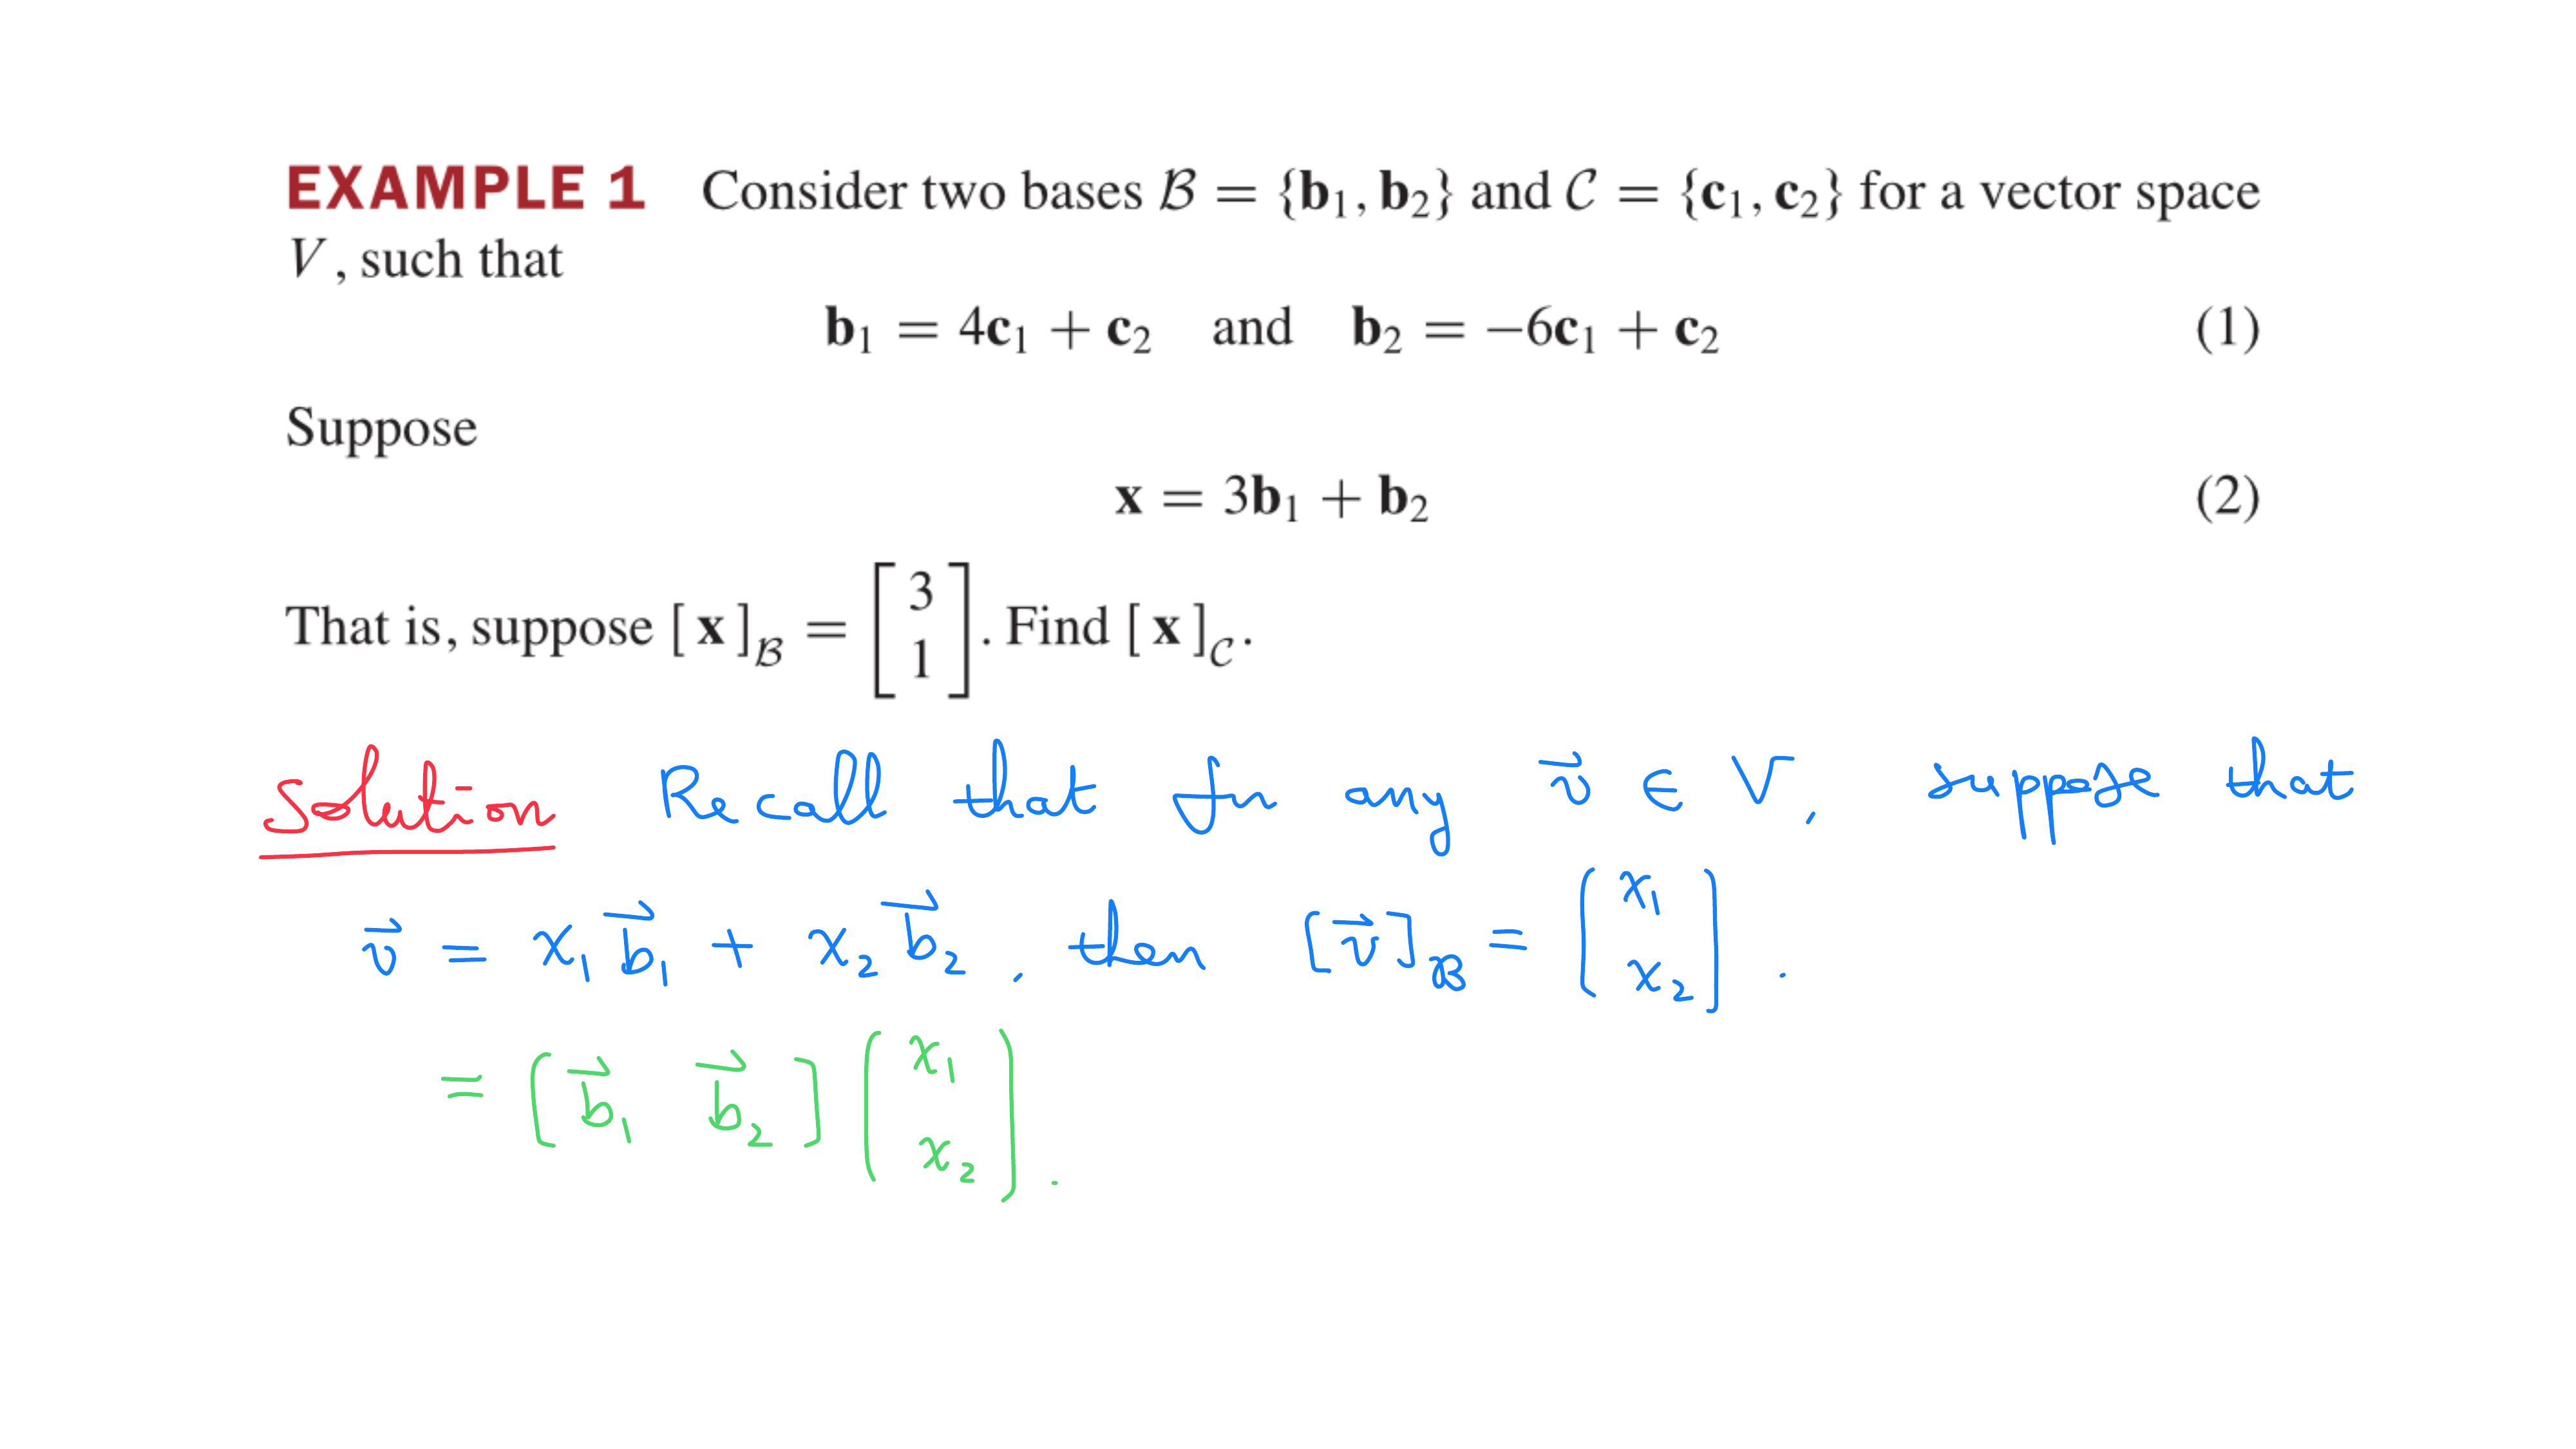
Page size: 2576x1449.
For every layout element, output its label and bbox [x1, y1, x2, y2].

picture [253, 143, 2323, 713]
text_box [260, 738, 2352, 1201]
